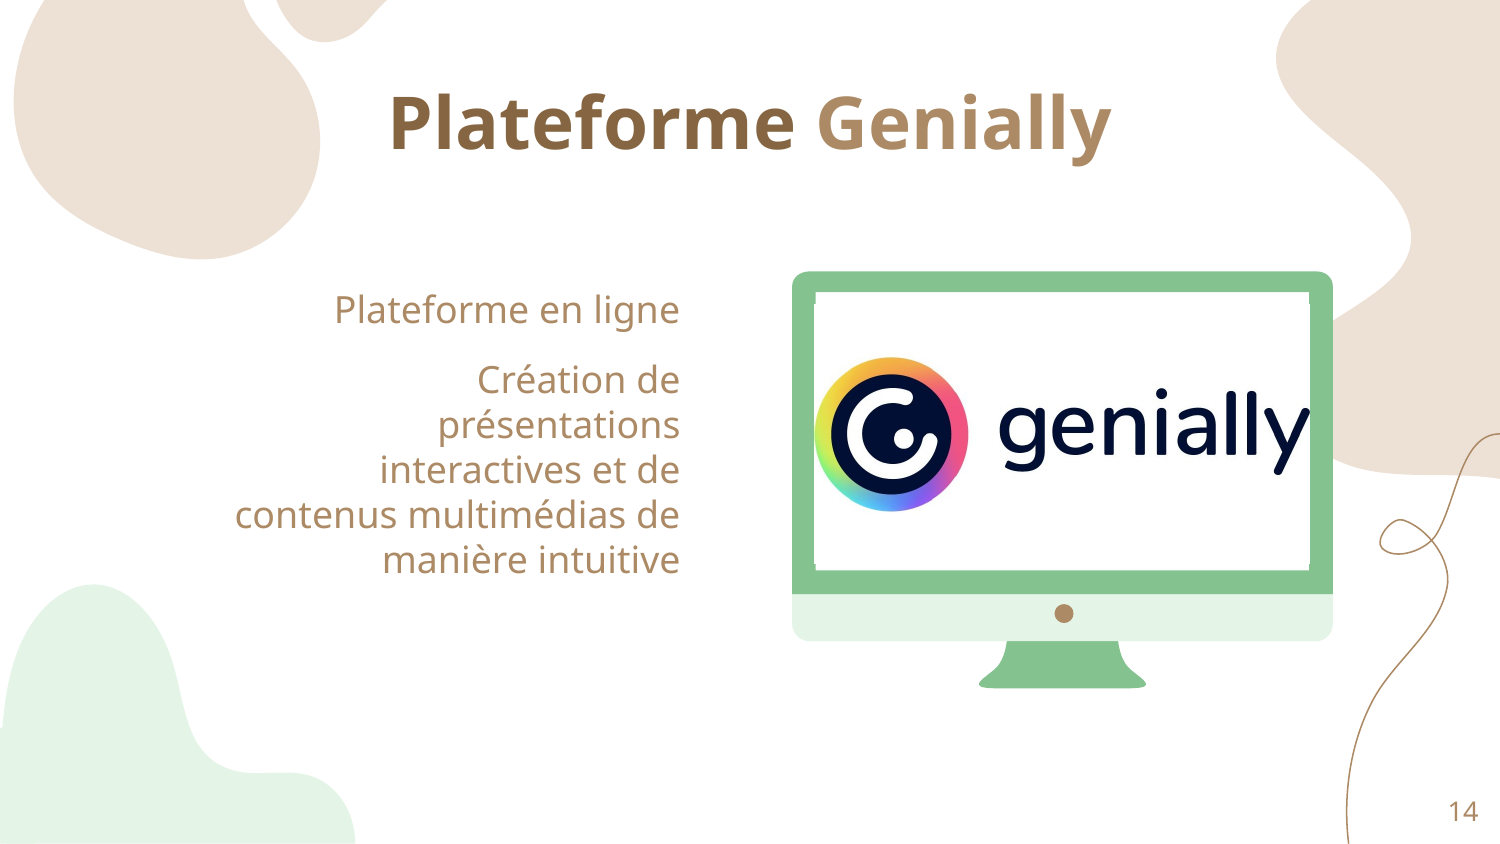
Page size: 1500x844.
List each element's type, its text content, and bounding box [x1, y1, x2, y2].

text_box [791, 271, 1334, 689]
subtitle Plateforme en ligne Création de présentations interactives et de contenus multimédias de manière intuitive [211, 280, 696, 588]
picture [814, 304, 1311, 564]
title Plateforme Genially [117, 72, 1383, 167]
slide_number ‹#› [1403, 779, 1494, 844]
